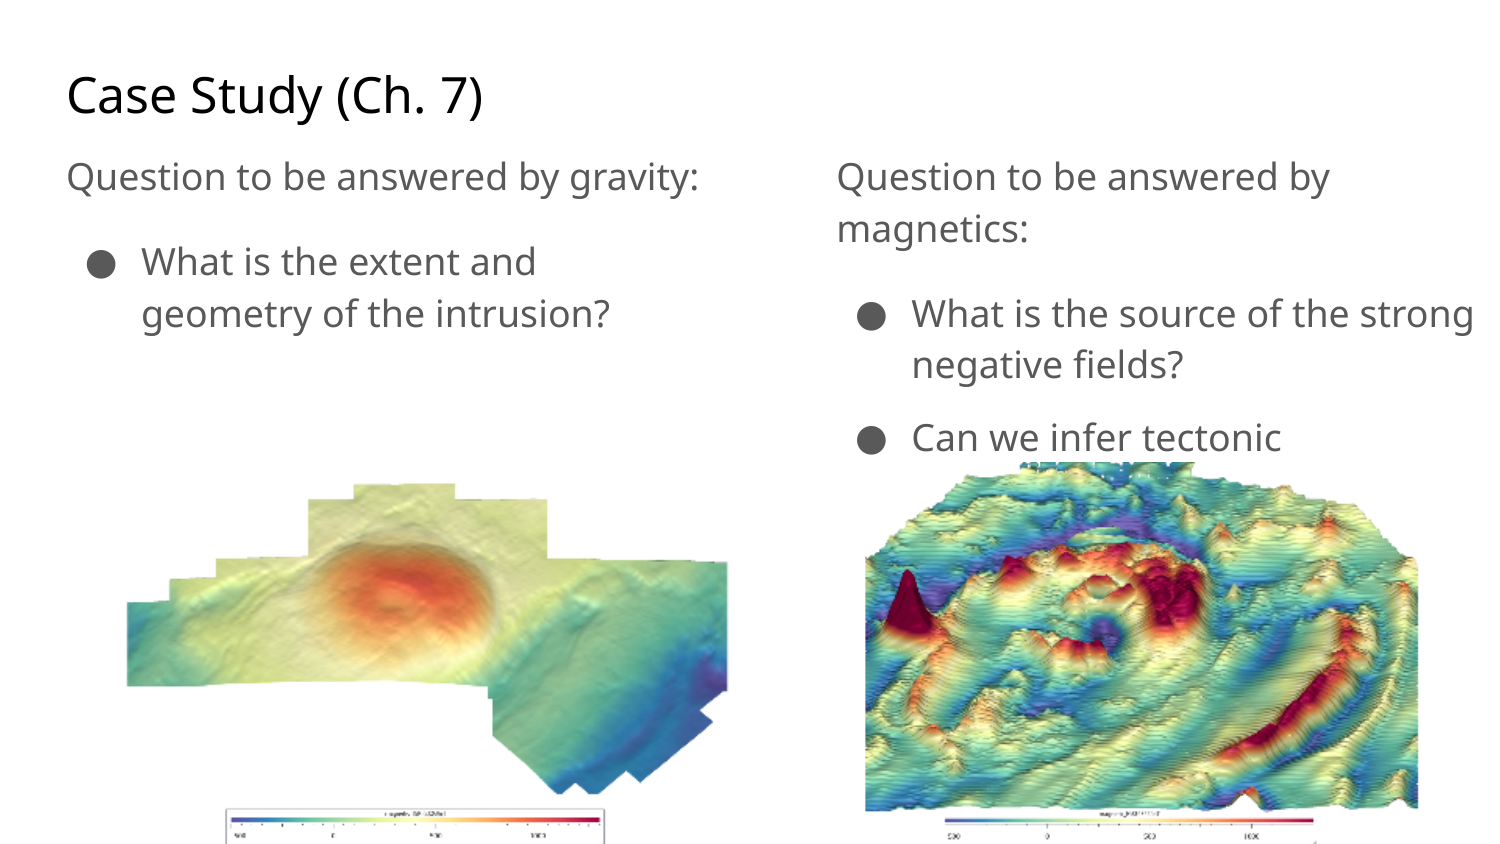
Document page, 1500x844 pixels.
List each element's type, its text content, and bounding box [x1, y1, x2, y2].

picture [109, 461, 735, 844]
picture [824, 461, 1423, 844]
list Question to be answered by gravity: What is the extent and geometry of the intrusion? [51, 142, 724, 642]
list Question to be answered by magnetics: What is the source of the strong negative fields? Can we infer tectonic deformation from magnetization? [821, 131, 1494, 642]
title Case Study (Ch. 7) [51, 48, 1449, 142]
